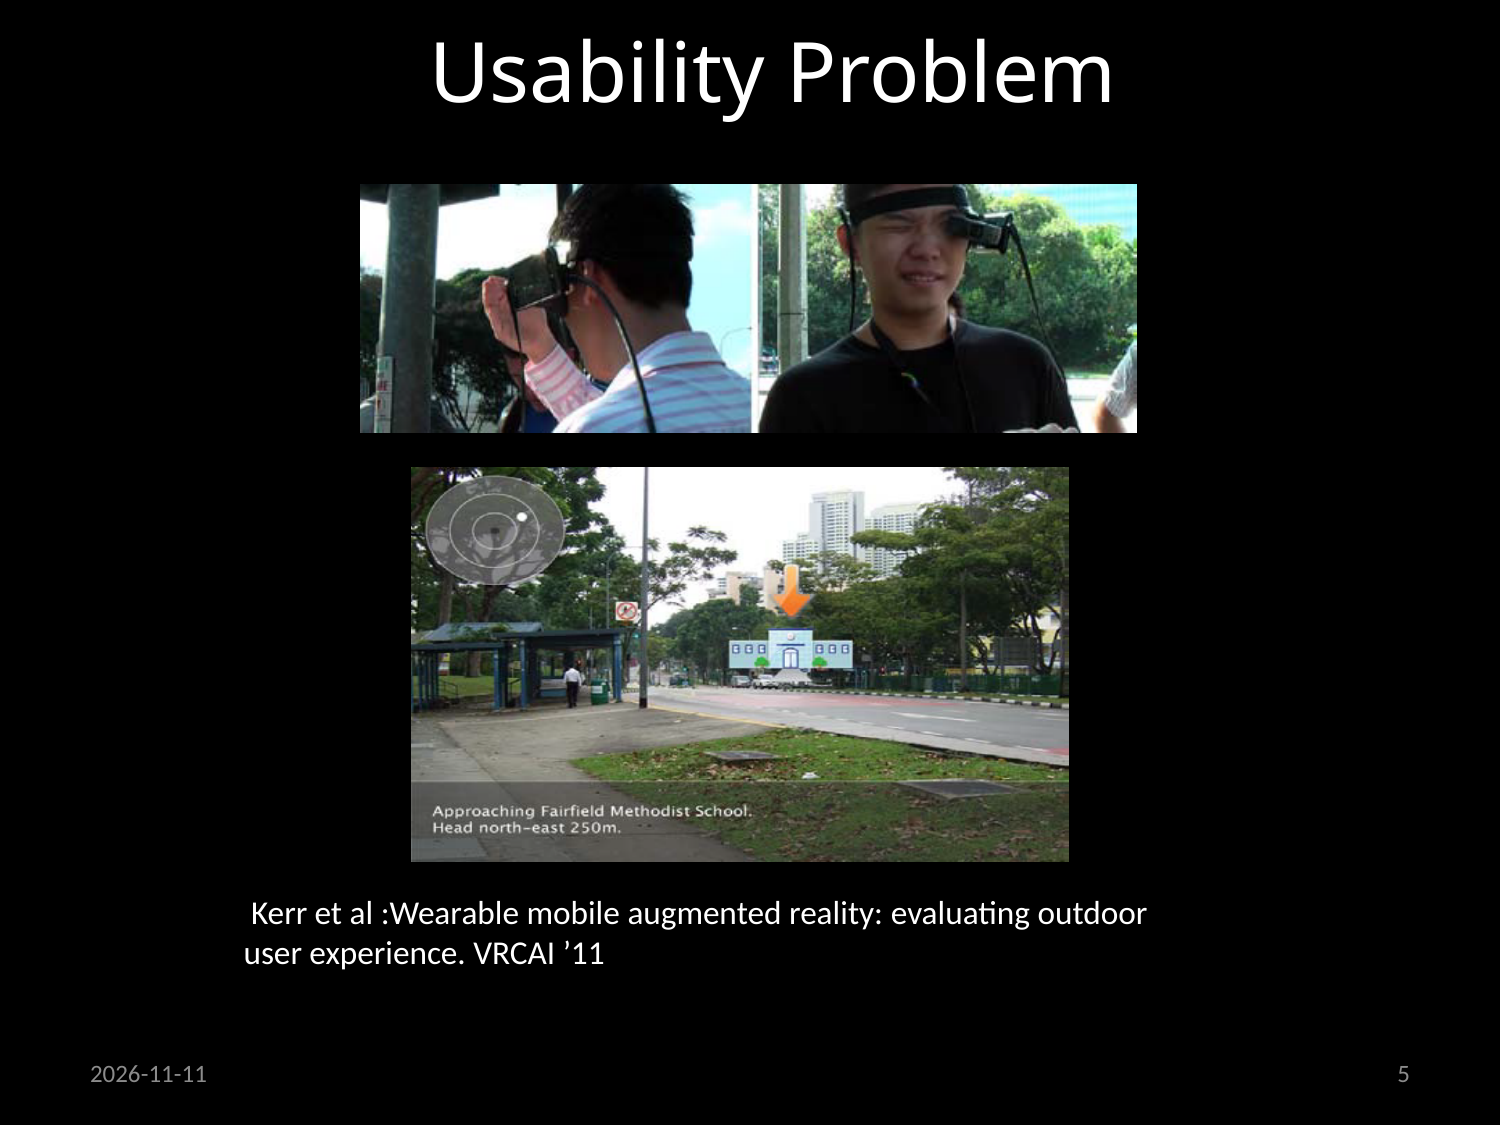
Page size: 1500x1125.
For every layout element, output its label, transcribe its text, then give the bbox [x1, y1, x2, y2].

picture [411, 467, 1070, 862]
text_box Kerr et al :Wearable mobile augmented reality: evaluating outdoor user experience. VRCAI ’11 [228, 884, 1164, 979]
text_box Usability Problem [135, 11, 1411, 253]
picture [359, 184, 1137, 433]
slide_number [75, 1042, 425, 1103]
slide_number 5 [1074, 1042, 1425, 1103]
